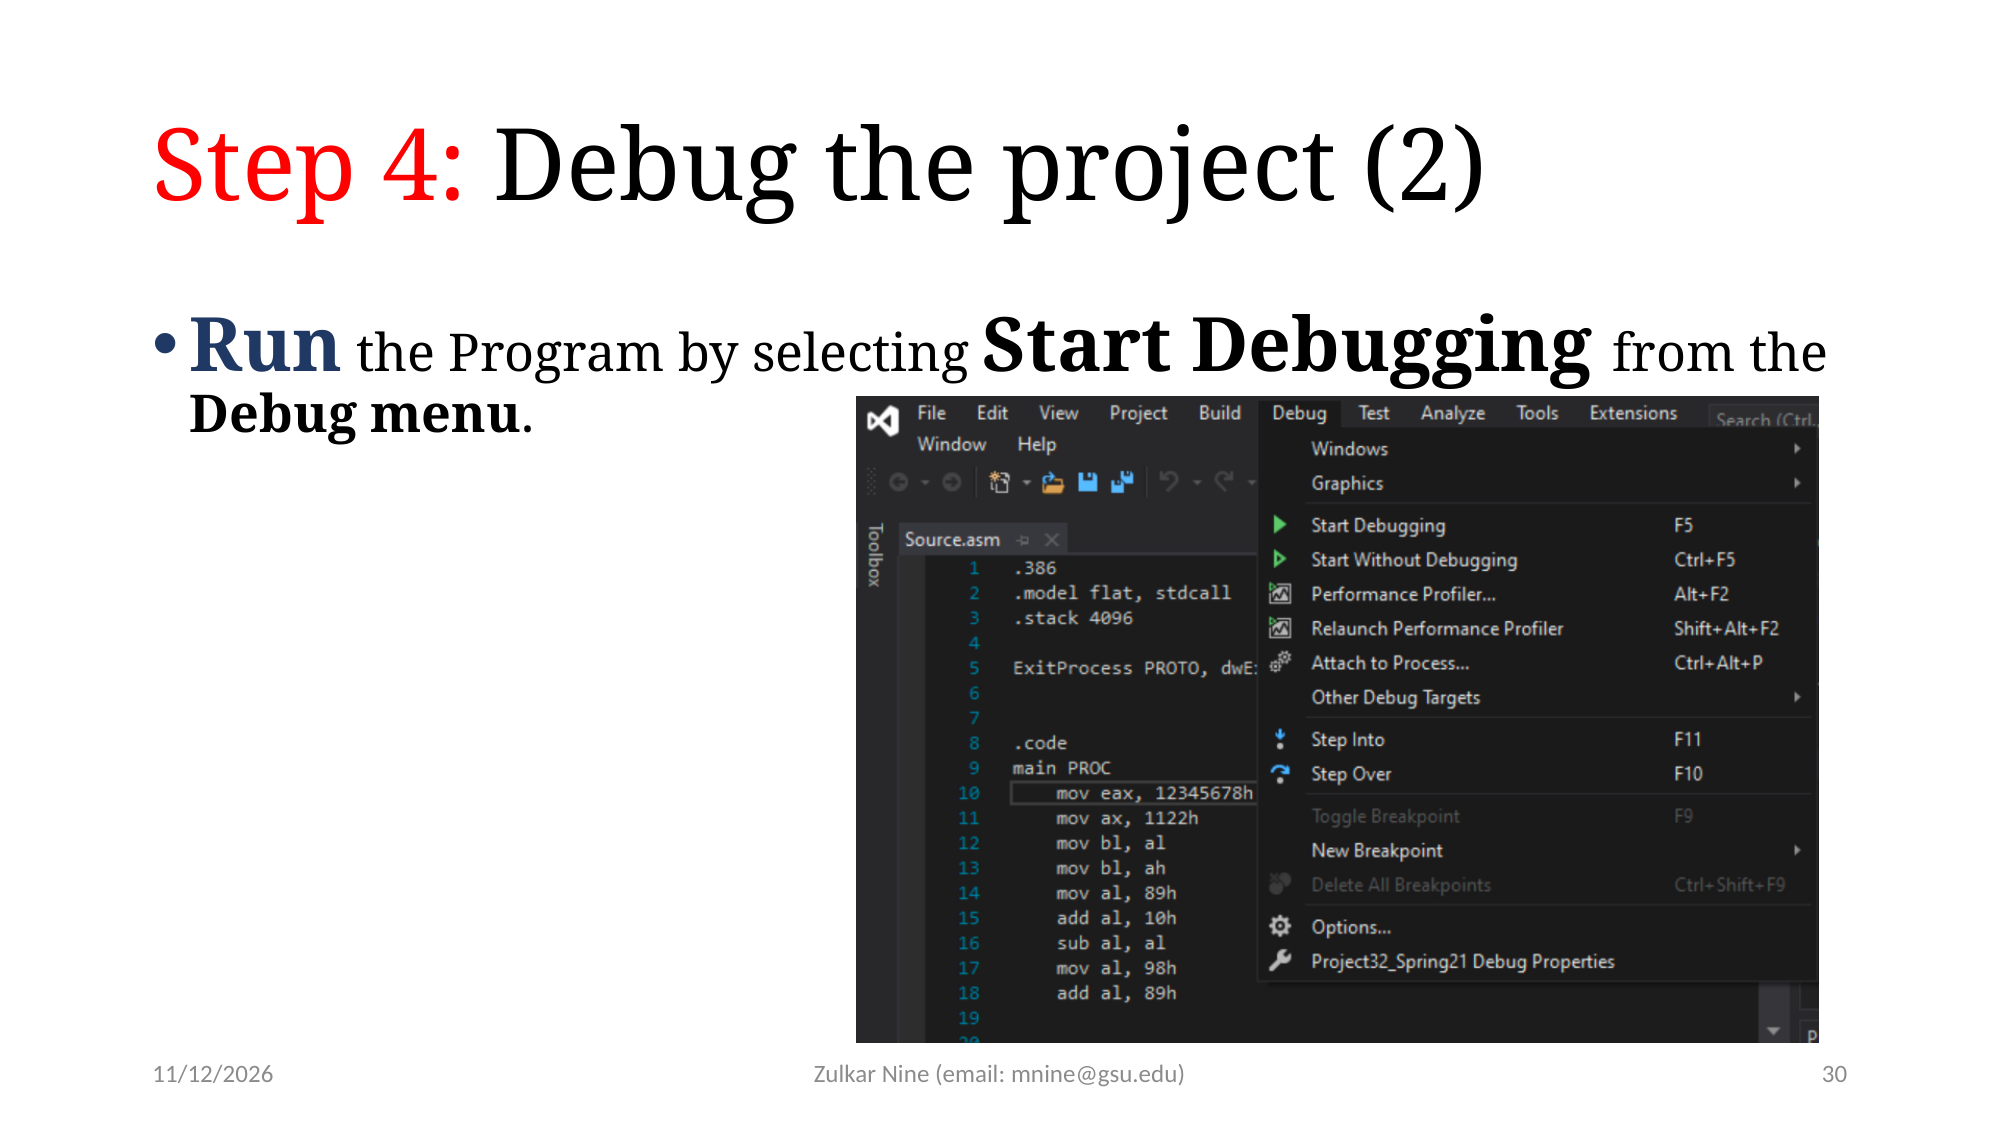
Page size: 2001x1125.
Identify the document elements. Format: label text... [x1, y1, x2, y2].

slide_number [137, 1042, 588, 1103]
footer Zulkar Nine (email: mnine@gsu.edu) [662, 1042, 1338, 1103]
slide_number 30 [1412, 1042, 1863, 1103]
picture [856, 396, 1819, 1043]
title Step 4: Debug the project (2) [137, 59, 1863, 278]
list Run the Program by selecting Start Debugging from the Debug menu. [137, 299, 1863, 1014]
